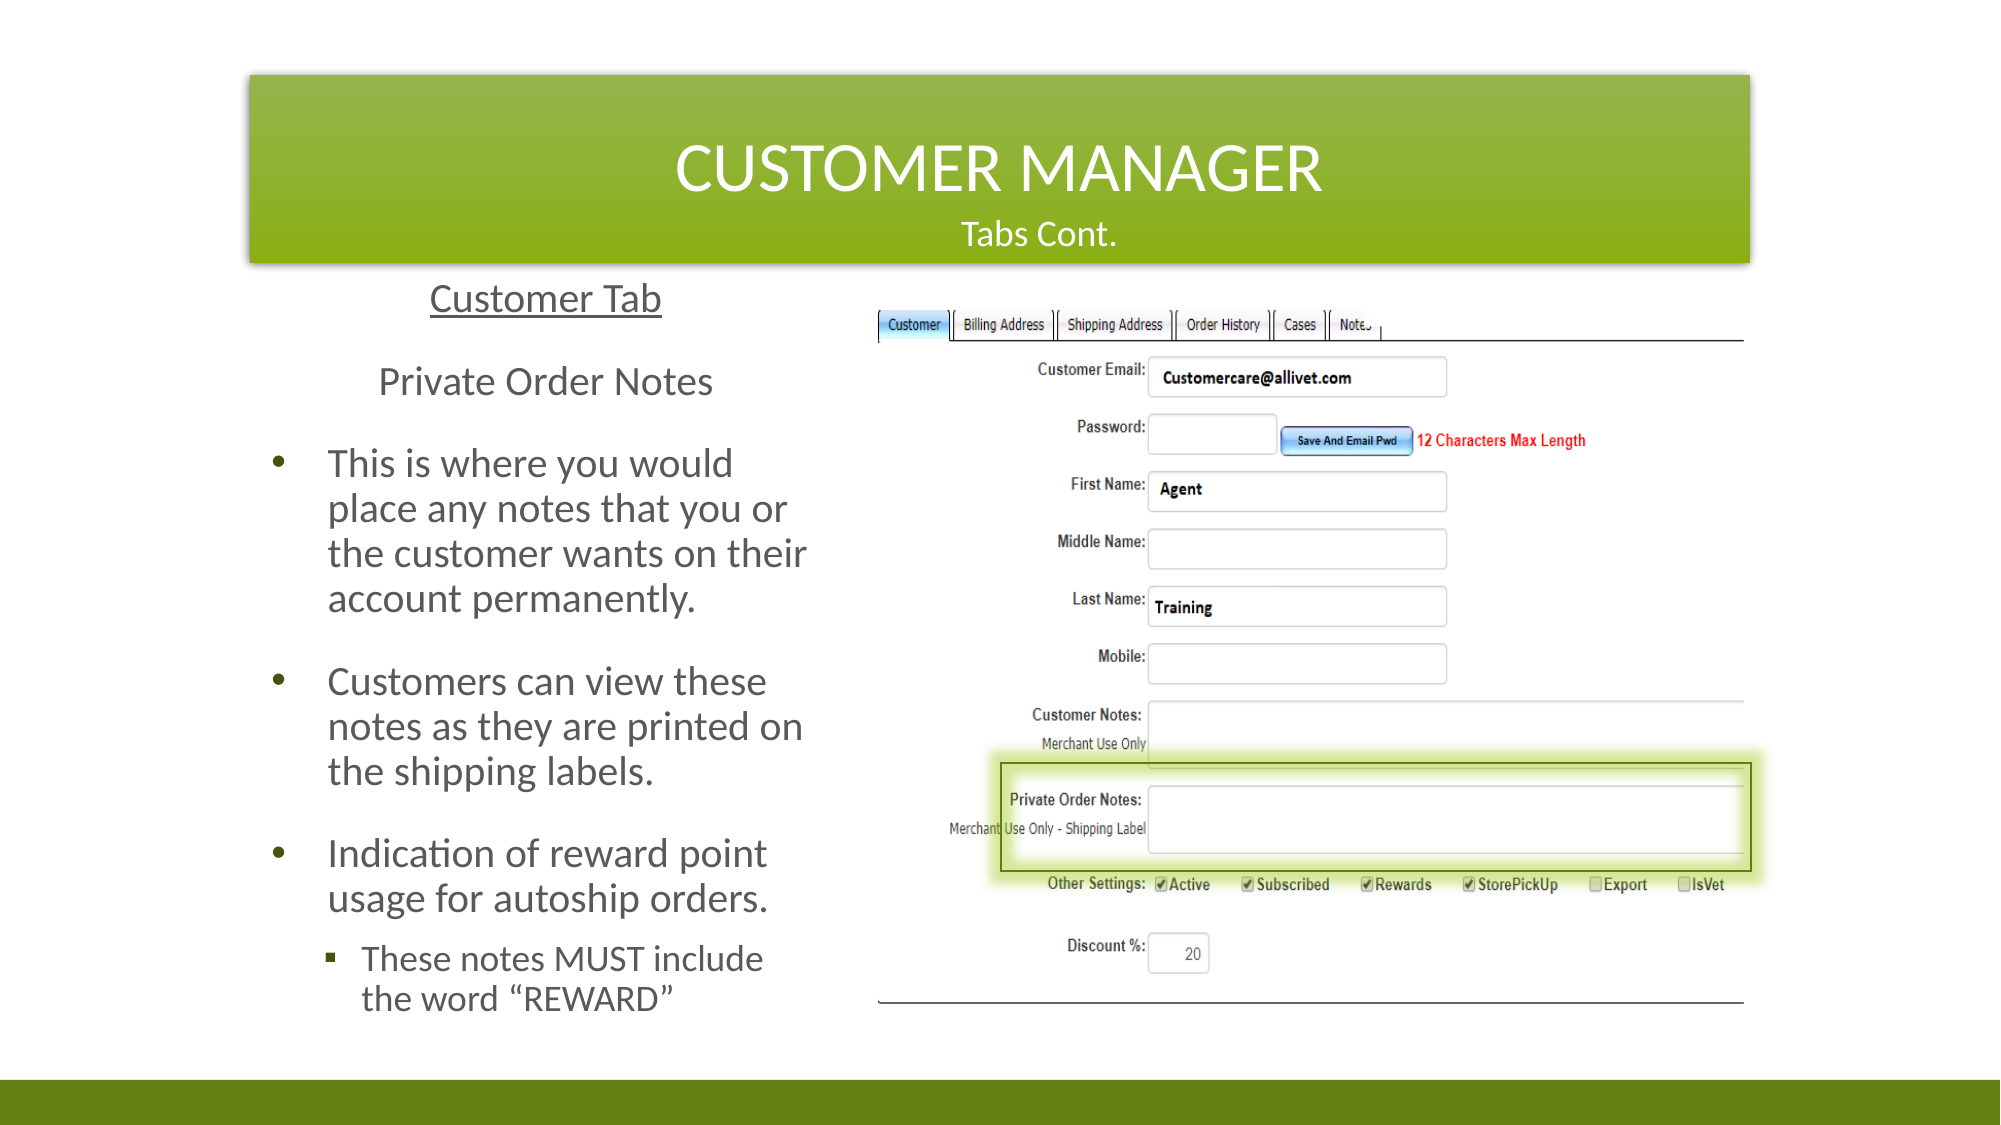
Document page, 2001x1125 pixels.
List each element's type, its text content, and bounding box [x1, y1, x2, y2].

title Customer Manager [249, 75, 1750, 263]
list Customer Tab Private Order Notes This is where you would place any notes that you or the customer wants on their account permanently. Customers can view these notes as they are printed on the shipping labels. Indication of reward point usage for autoship orders. These notes MUST include the word “REWARD” [248, 268, 836, 1037]
text_box Tabs Cont. [946, 201, 1423, 262]
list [878, 299, 1750, 1006]
